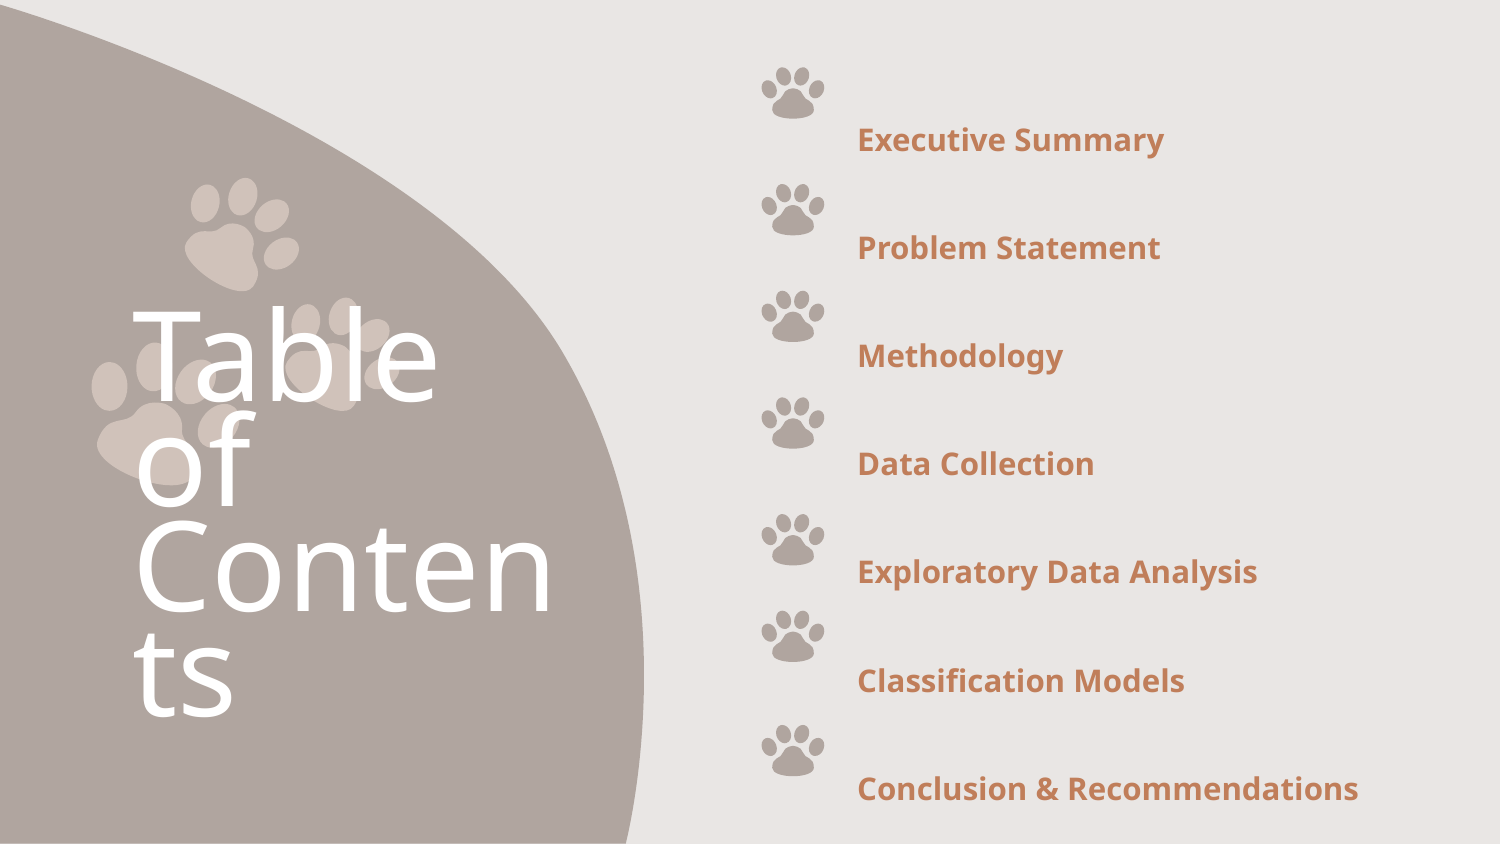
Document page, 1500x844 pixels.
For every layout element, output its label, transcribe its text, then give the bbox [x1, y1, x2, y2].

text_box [760, 397, 826, 449]
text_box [760, 513, 826, 566]
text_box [760, 724, 826, 777]
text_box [760, 290, 826, 343]
title Table of Contents [117, 614, 575, 753]
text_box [760, 610, 826, 663]
subtitle Executive Summary Problem Statement Methodology Data Collection Exploratory Data Analysis Classification Models Conclusion & Recommendations [842, 67, 1500, 770]
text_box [760, 67, 826, 119]
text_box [760, 183, 826, 236]
